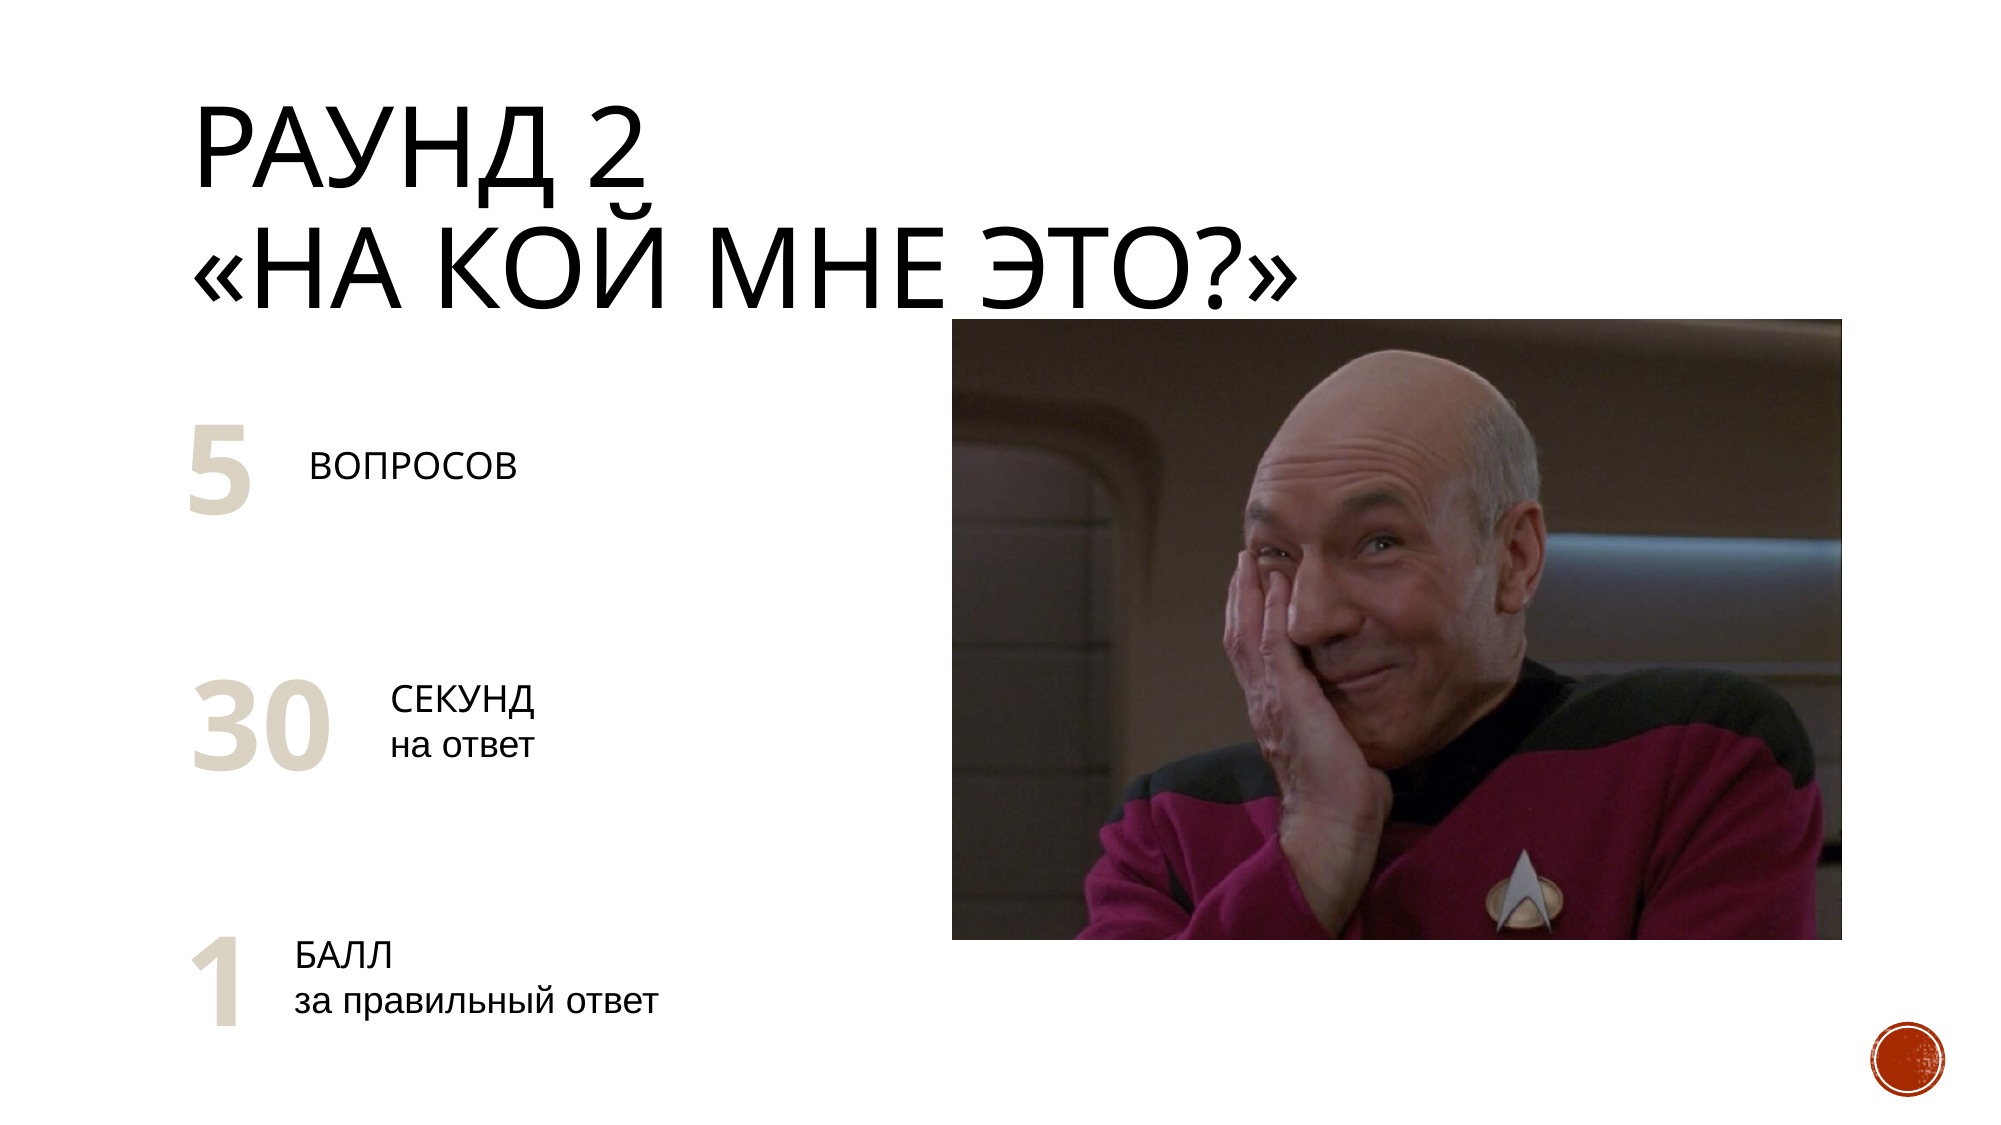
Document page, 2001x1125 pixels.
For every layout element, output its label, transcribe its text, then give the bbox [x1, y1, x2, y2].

title Раунд 2 «На кой мне это?» [175, 79, 1826, 344]
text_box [165, 384, 548, 547]
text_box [165, 640, 573, 803]
picture [952, 319, 1842, 940]
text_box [165, 896, 675, 1058]
